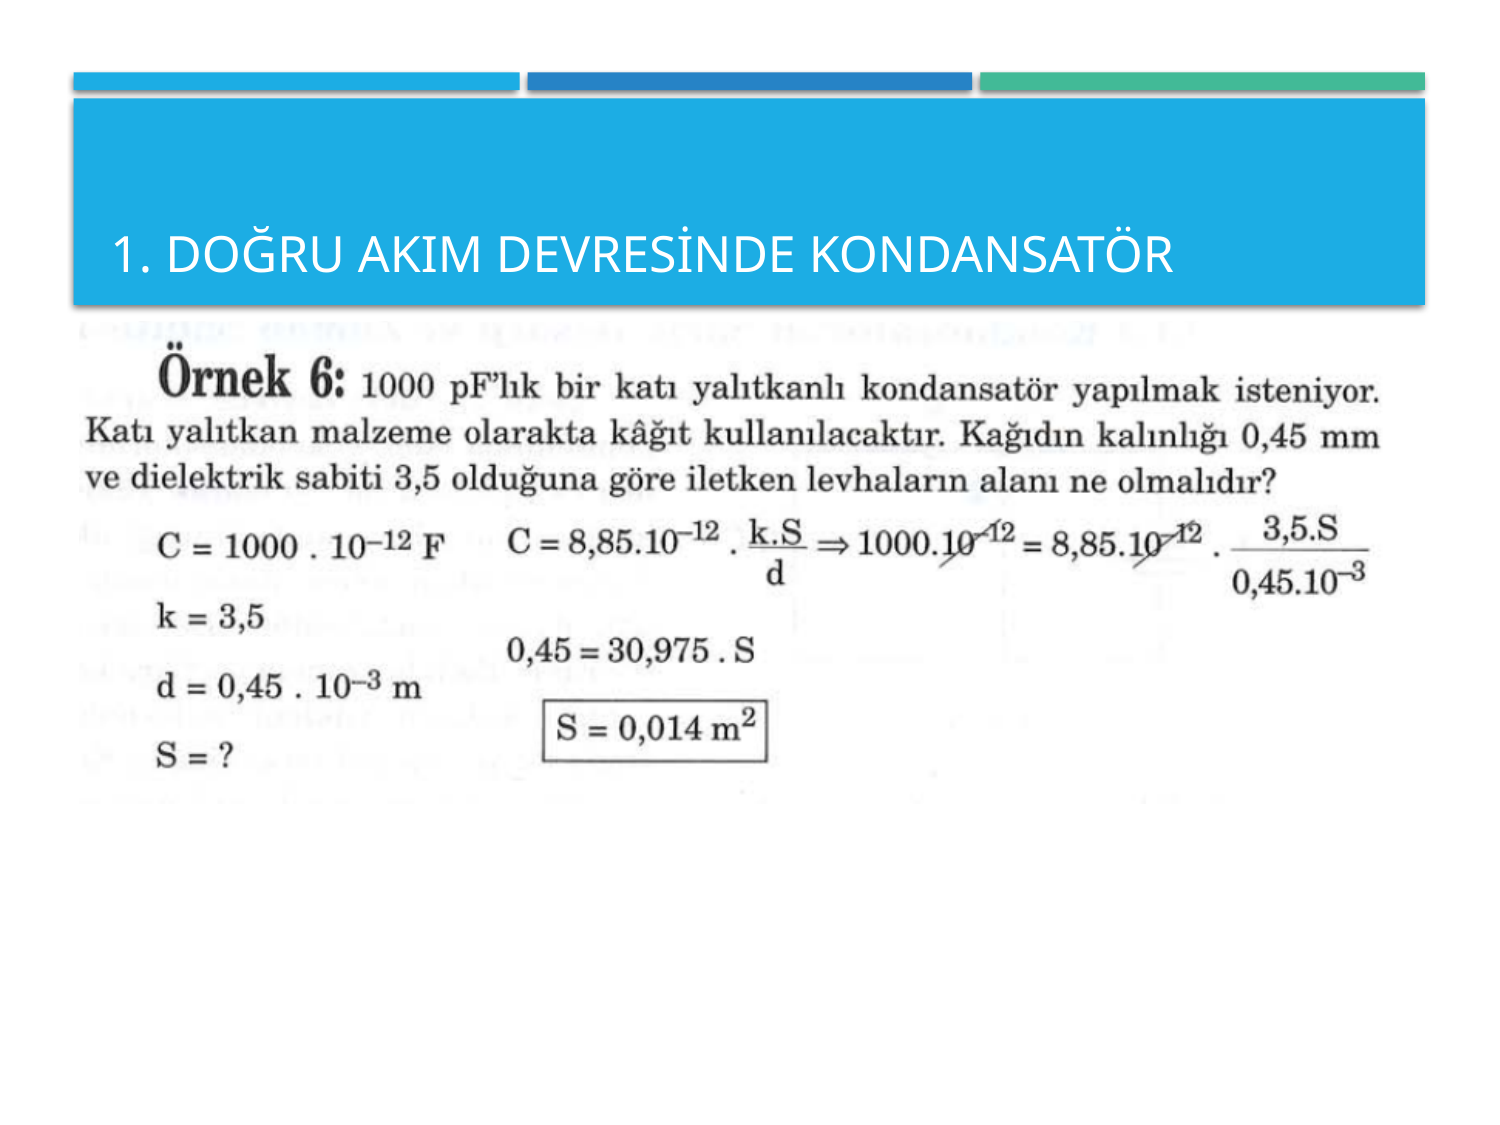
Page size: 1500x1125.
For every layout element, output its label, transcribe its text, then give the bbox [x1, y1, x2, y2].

picture [78, 321, 1421, 804]
title 1. DOĞRU AKIM DEVRESİNDE KONDANSATÖR [95, 112, 1406, 291]
